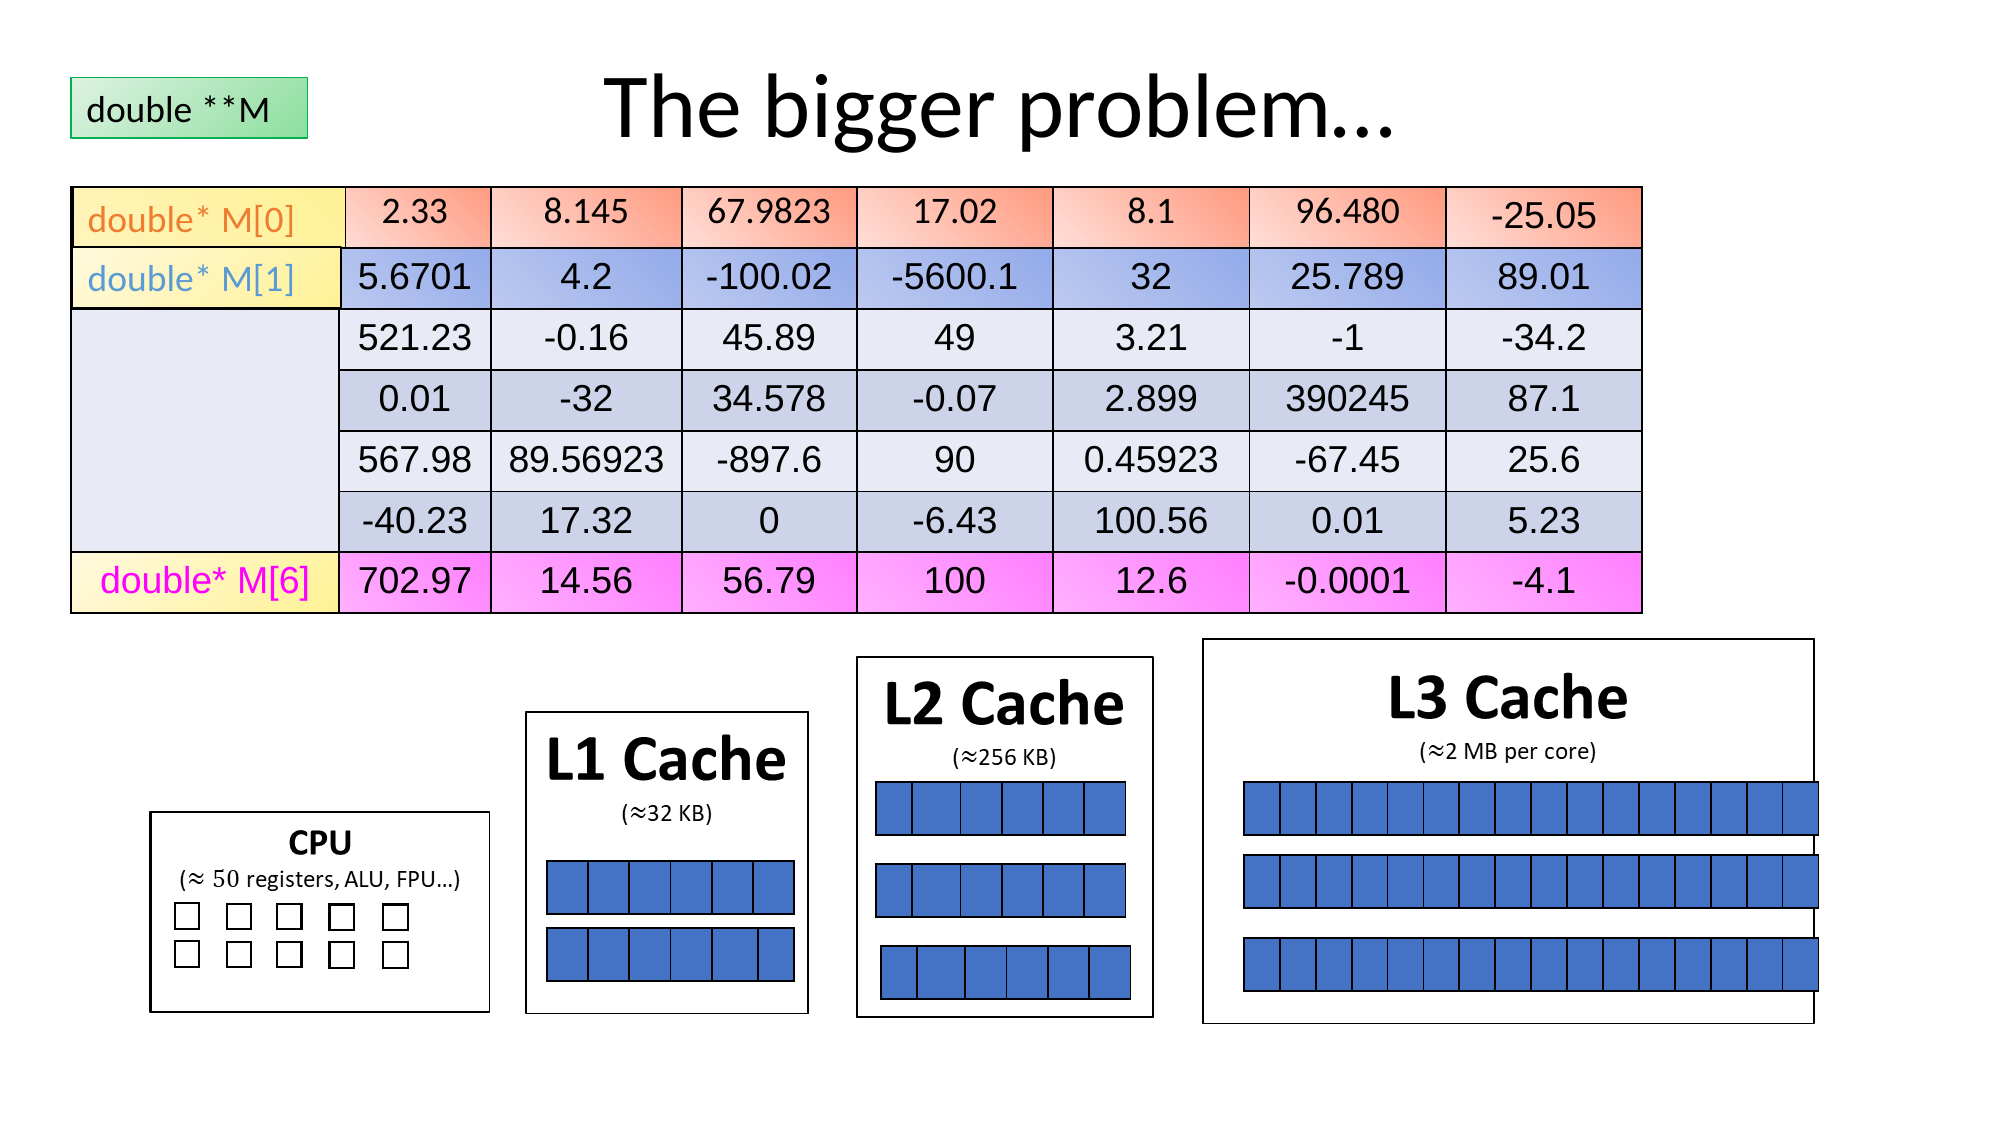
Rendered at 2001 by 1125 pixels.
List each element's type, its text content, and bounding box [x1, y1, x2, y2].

table_header [913, 783, 960, 834]
text_box double* M[0] [72, 187, 346, 248]
text_box [329, 904, 354, 931]
table_cell 521.23 [340, 310, 490, 369]
table_header [1317, 856, 1351, 907]
table_header [548, 929, 587, 980]
table_header [1640, 783, 1674, 834]
text_box [1202, 638, 1814, 1024]
title The bigger problem… [137, 0, 1863, 217]
table_cell 390245 [1250, 371, 1445, 430]
table_header [877, 865, 911, 916]
table_cell 32 [1054, 249, 1249, 308]
table_header [1496, 939, 1530, 990]
text_box [856, 656, 1153, 1018]
table_header [759, 929, 793, 980]
table_cell 49 [858, 310, 1052, 369]
table_header [1317, 783, 1351, 834]
table_header [1676, 939, 1710, 990]
table_header [918, 947, 964, 998]
table_cell 0.01 [340, 371, 490, 430]
table_header [1783, 783, 1818, 834]
table_header [882, 947, 916, 998]
table_cell -4.1 [1447, 553, 1641, 612]
text_box [227, 903, 252, 930]
text_box [150, 811, 490, 1012]
text_box [174, 902, 200, 929]
table_cell 0 [683, 492, 856, 551]
table_cell double* M[6] [72, 553, 338, 612]
table_header [961, 865, 1001, 916]
table_cell 89.01 [1447, 249, 1641, 308]
table_header [1532, 783, 1566, 834]
table_cell -0.07 [858, 371, 1052, 430]
table_header [1003, 783, 1042, 834]
table_header [961, 783, 1001, 834]
table_header [1281, 939, 1315, 990]
table_header [1460, 783, 1494, 834]
text_box [383, 904, 408, 931]
table_header [1353, 856, 1387, 907]
table_header [1424, 939, 1458, 990]
table_header [1712, 783, 1746, 834]
table_header [1424, 783, 1458, 834]
table_cell -34.2 [1447, 310, 1641, 369]
table_cell 4.2 [492, 249, 681, 308]
table_header [1388, 856, 1423, 907]
text_box [525, 711, 809, 1014]
table_cell 89.56923 [492, 432, 681, 491]
table_cell -5600.1 [858, 249, 1052, 308]
table_header -25.05 [1447, 188, 1641, 247]
text_box [174, 940, 200, 967]
table_header [1712, 856, 1746, 907]
table_header [1090, 947, 1130, 998]
table_header [1460, 856, 1494, 907]
table_cell -897.6 [683, 432, 856, 491]
table_header [1085, 865, 1125, 916]
table_header [1424, 856, 1458, 907]
table_header [966, 947, 1006, 998]
text_box double* M[1] [72, 246, 341, 308]
table_header 8.1 [1054, 188, 1249, 247]
table_cell 45.89 [683, 310, 856, 369]
table_header 96.480 [1250, 188, 1445, 247]
table_header [1245, 856, 1279, 907]
table_header [1568, 939, 1602, 990]
table_cell 0.01 [1250, 492, 1445, 551]
table_cell -32 [492, 371, 681, 430]
table_cell -40.23 [340, 492, 490, 551]
table_header [1317, 939, 1351, 990]
table_header [1604, 939, 1638, 990]
table_header [630, 862, 670, 913]
table_cell -100.02 [683, 249, 856, 308]
table_header [1460, 939, 1494, 990]
text_box double **M [71, 77, 308, 139]
table_header [1604, 783, 1638, 834]
table_header [1044, 865, 1083, 916]
table_cell 100 [858, 553, 1052, 612]
table_header [1532, 856, 1566, 907]
table_header [1245, 783, 1279, 834]
text_box [277, 941, 302, 968]
table_header [1245, 939, 1279, 990]
table_header [1049, 947, 1088, 998]
table_cell 25.789 [1250, 249, 1445, 308]
table_header [1007, 947, 1047, 998]
table_cell 12.6 [1054, 553, 1249, 612]
table_header 2.33 [346, 188, 490, 247]
table_header [1748, 783, 1782, 834]
table_header [1003, 865, 1042, 916]
table_cell 5.23 [1447, 492, 1641, 551]
table_header [1353, 783, 1387, 834]
table_header [1496, 856, 1530, 907]
table_cell 3.21 [1054, 310, 1249, 369]
table_header [671, 929, 711, 980]
table_header [913, 865, 960, 916]
table_header [877, 783, 911, 834]
table_cell 5.6701 [341, 249, 490, 308]
table_cell 2.899 [1054, 371, 1249, 430]
table_header [1783, 856, 1818, 907]
table_cell -1 [1250, 310, 1445, 369]
table_header [1353, 939, 1387, 990]
table_header [1676, 783, 1710, 834]
table_header [1496, 783, 1530, 834]
table_cell 90 [858, 432, 1052, 491]
table_header [1783, 939, 1818, 990]
table_header [713, 862, 752, 913]
table_header [630, 929, 670, 980]
table_header [1748, 856, 1782, 907]
table_header [1568, 856, 1602, 907]
table_header 17.02 [858, 188, 1052, 247]
table_cell 702.97 [340, 553, 490, 612]
text_box [383, 942, 408, 969]
table_cell 17.32 [492, 492, 681, 551]
table_cell 100.56 [1054, 492, 1249, 551]
table_cell 87.1 [1447, 371, 1641, 430]
table_cell 14.56 [492, 553, 681, 612]
table_header 8.145 [492, 188, 681, 247]
table_header [1388, 783, 1423, 834]
table_header [1044, 783, 1083, 834]
table_header [589, 862, 628, 913]
table_cell -67.45 [1250, 432, 1445, 491]
table_header [1640, 939, 1674, 990]
table_header [589, 929, 628, 980]
table_header [1281, 783, 1315, 834]
table_header [713, 929, 757, 980]
table_cell 567.98 [340, 432, 490, 491]
table_header [1568, 783, 1602, 834]
table_header [1640, 856, 1674, 907]
table_header [1085, 783, 1125, 834]
text_box [329, 942, 354, 969]
table_cell 25.6 [1447, 432, 1641, 491]
table_cell [72, 310, 338, 551]
table_cell 56.79 [683, 553, 856, 612]
table_cell 34.578 [683, 371, 856, 430]
table_header 67.9823 [683, 188, 856, 247]
table_cell 0.45923 [1054, 432, 1249, 491]
table_header [1676, 856, 1710, 907]
table_cell -0.0001 [1250, 553, 1445, 612]
table_header [1532, 939, 1566, 990]
table_header [1604, 856, 1638, 907]
table_header [1712, 939, 1746, 990]
table_cell -6.43 [858, 492, 1052, 551]
table_header [1281, 856, 1315, 907]
text_box [227, 941, 252, 968]
text_box [277, 903, 302, 930]
table_header [754, 862, 793, 913]
table_header [1388, 939, 1423, 990]
table_header [548, 862, 587, 913]
table_header [1748, 939, 1782, 990]
table_cell -0.16 [492, 310, 681, 369]
table_header [671, 862, 711, 913]
